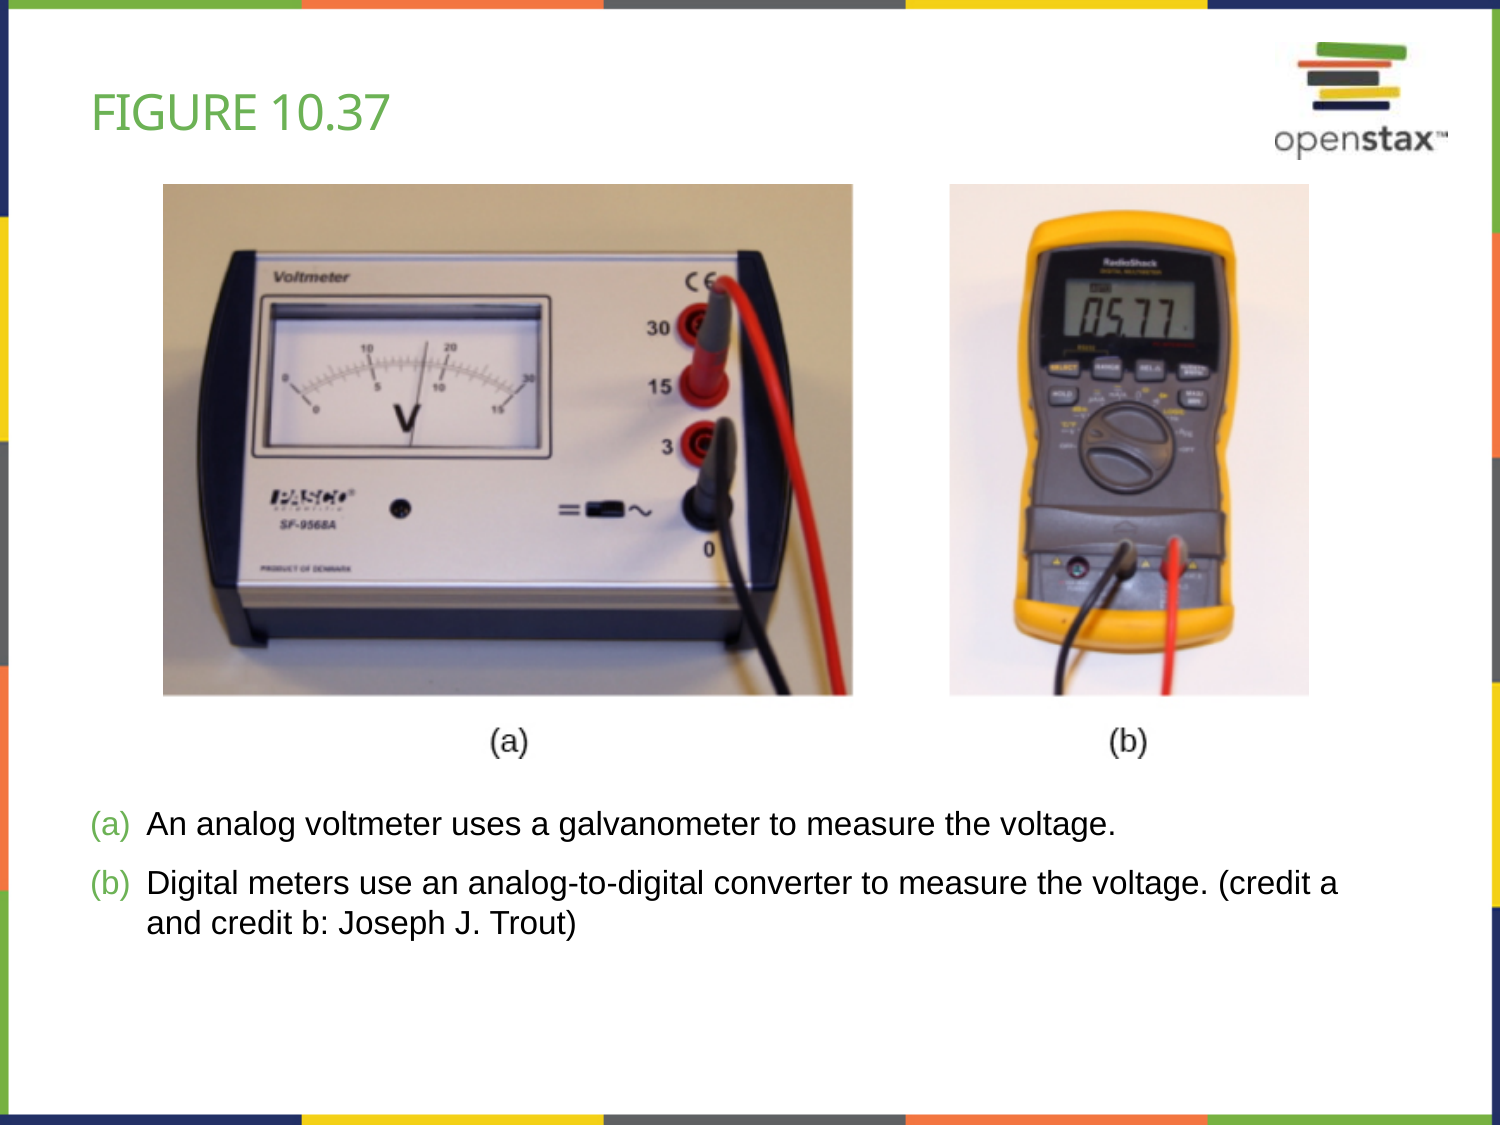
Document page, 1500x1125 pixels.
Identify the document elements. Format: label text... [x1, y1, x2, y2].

picture [0, 0, 1500, 1125]
title Figure 10.37 [75, 39, 1275, 148]
list An analog voltmeter uses a galvanometer to measure the voltage. Digital meters use an analog-to-digital converter to measure the voltage. (credit a and credit b: Joseph J. Trout) [75, 794, 1398, 986]
